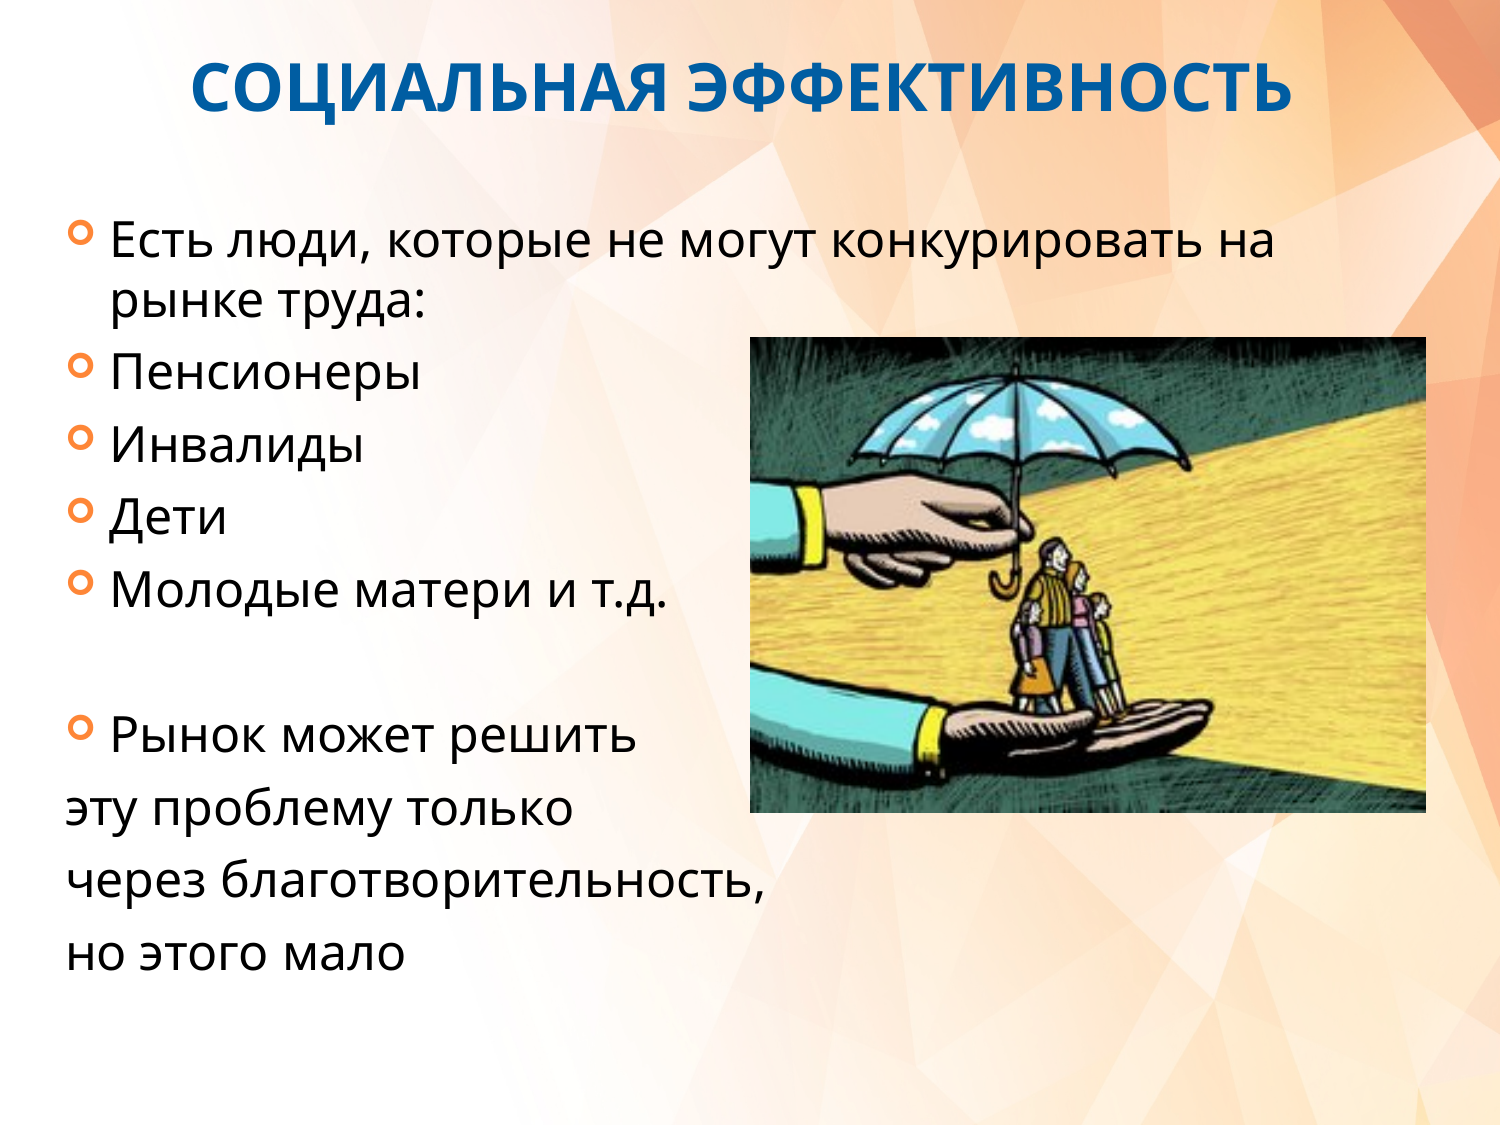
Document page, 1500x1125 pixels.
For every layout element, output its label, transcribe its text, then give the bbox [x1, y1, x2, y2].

title Социальная эффективность [174, 24, 1400, 199]
picture [749, 336, 1427, 814]
list Есть люди, которые не могут конкурировать на рынке труда: Пенсионеры Инвалиды Дети Молодые матери и т.д. Рынок может решить эту проблему только через благотворительность, но этого мало [49, 199, 1401, 1000]
